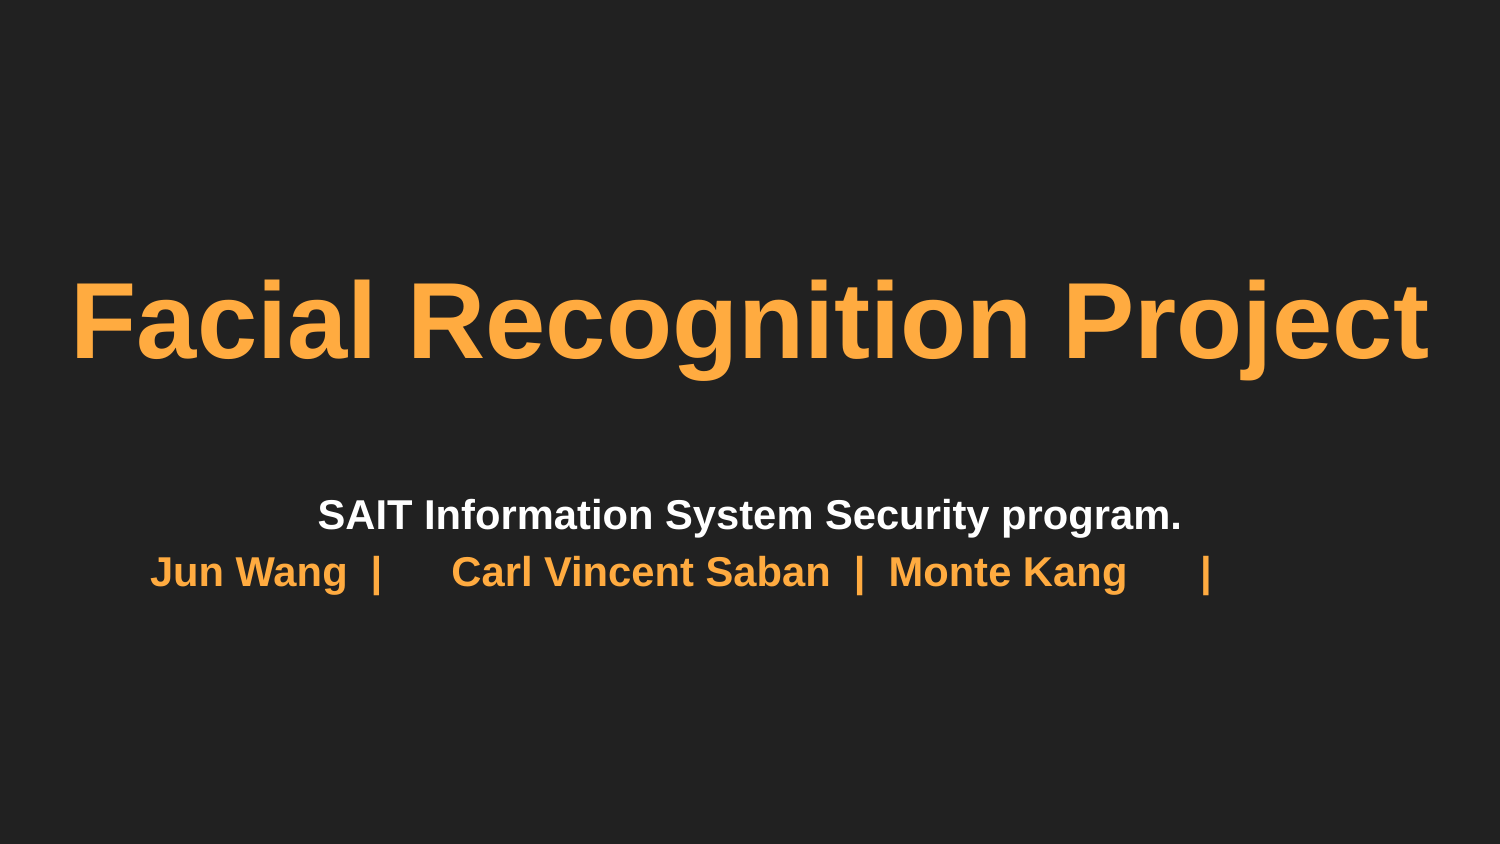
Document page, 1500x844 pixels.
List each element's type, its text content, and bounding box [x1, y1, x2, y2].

title Facial Recognition Project [51, 201, 1449, 396]
subtitle SAIT Information System Security program. Jun Wang | Carl Vincent Saban | Monte Kang | [51, 464, 1449, 595]
